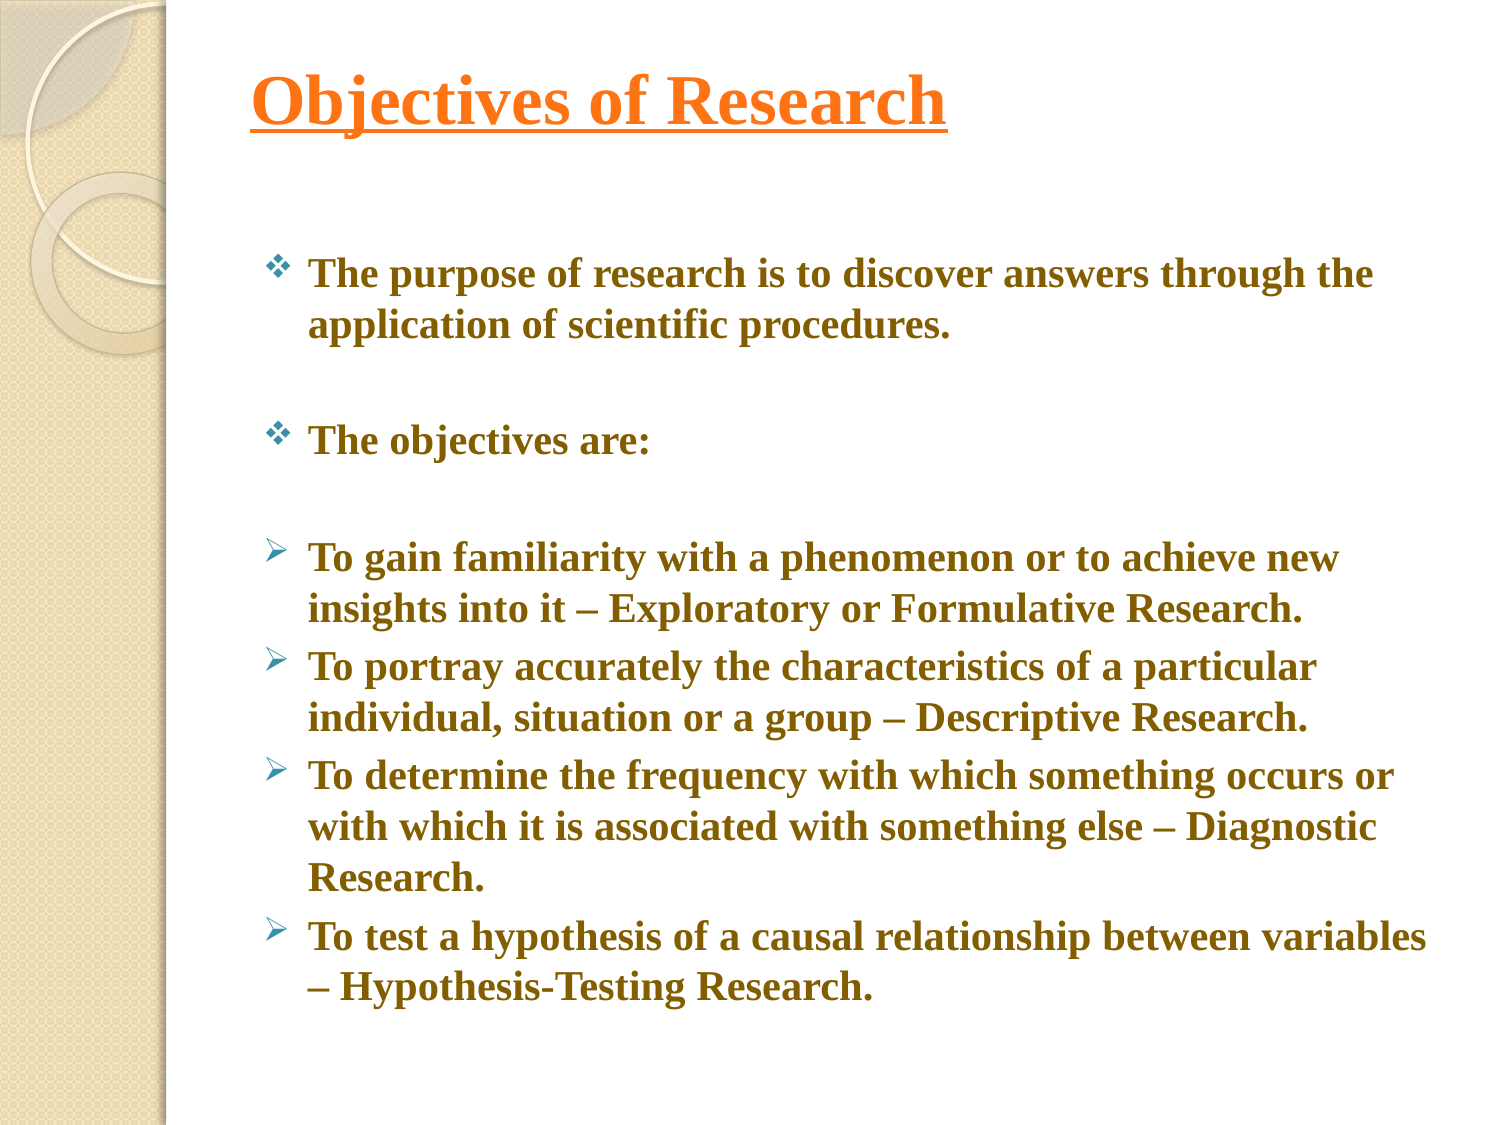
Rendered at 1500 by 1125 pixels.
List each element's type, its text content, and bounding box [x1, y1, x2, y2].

list The purpose of research is to discover answers through the application of scientific procedures. The objectives are: To gain familiarity with a phenomenon or to achieve new insights into it – Exploratory or Formulative Research. To portray accurately the characteristics of a particular individual, situation or a group – Descriptive Research. To determine the frequency with which something occurs or with which it is associated with something else – Diagnostic Research. To test a hypothesis of a causal relationship between variables – Hypothesis-Testing Research. [235, 237, 1466, 1025]
title Objectives of Research [235, 45, 1466, 233]
